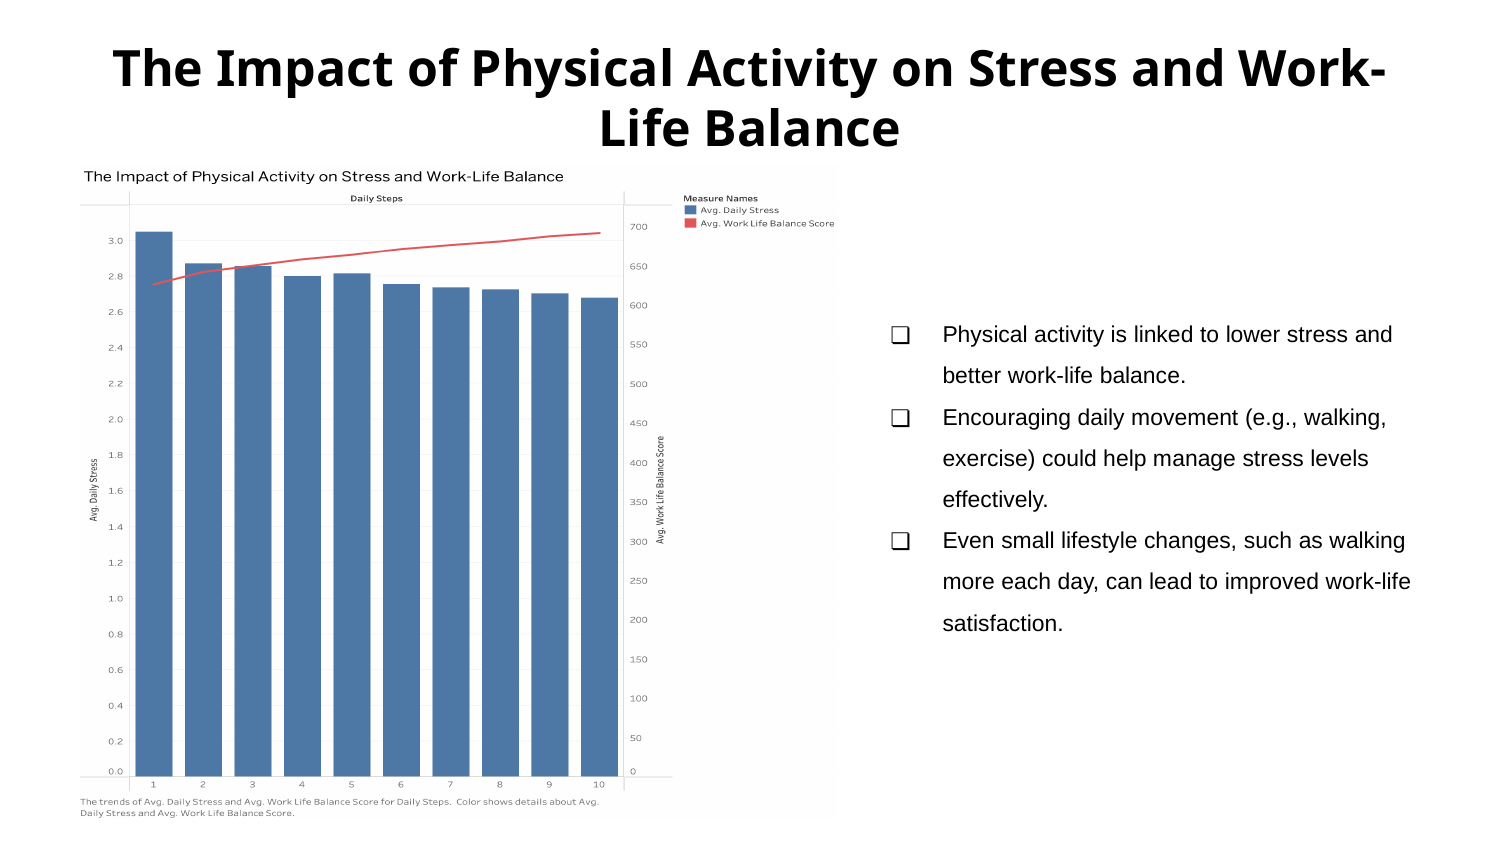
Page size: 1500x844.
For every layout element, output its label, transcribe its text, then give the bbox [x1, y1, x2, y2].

title The Impact of Physical Activity on Stress and Work-Life Balance [74, 21, 1426, 114]
text_box Physical activity is linked to lower stress and better work-life balance. Encouraging daily movement (e.g., walking, exercise) could help manage stress levels effectively. Even small lifestyle changes, such as walking more each day, can lead to improved work-life satisfaction. [852, 291, 1466, 692]
picture [80, 164, 838, 819]
